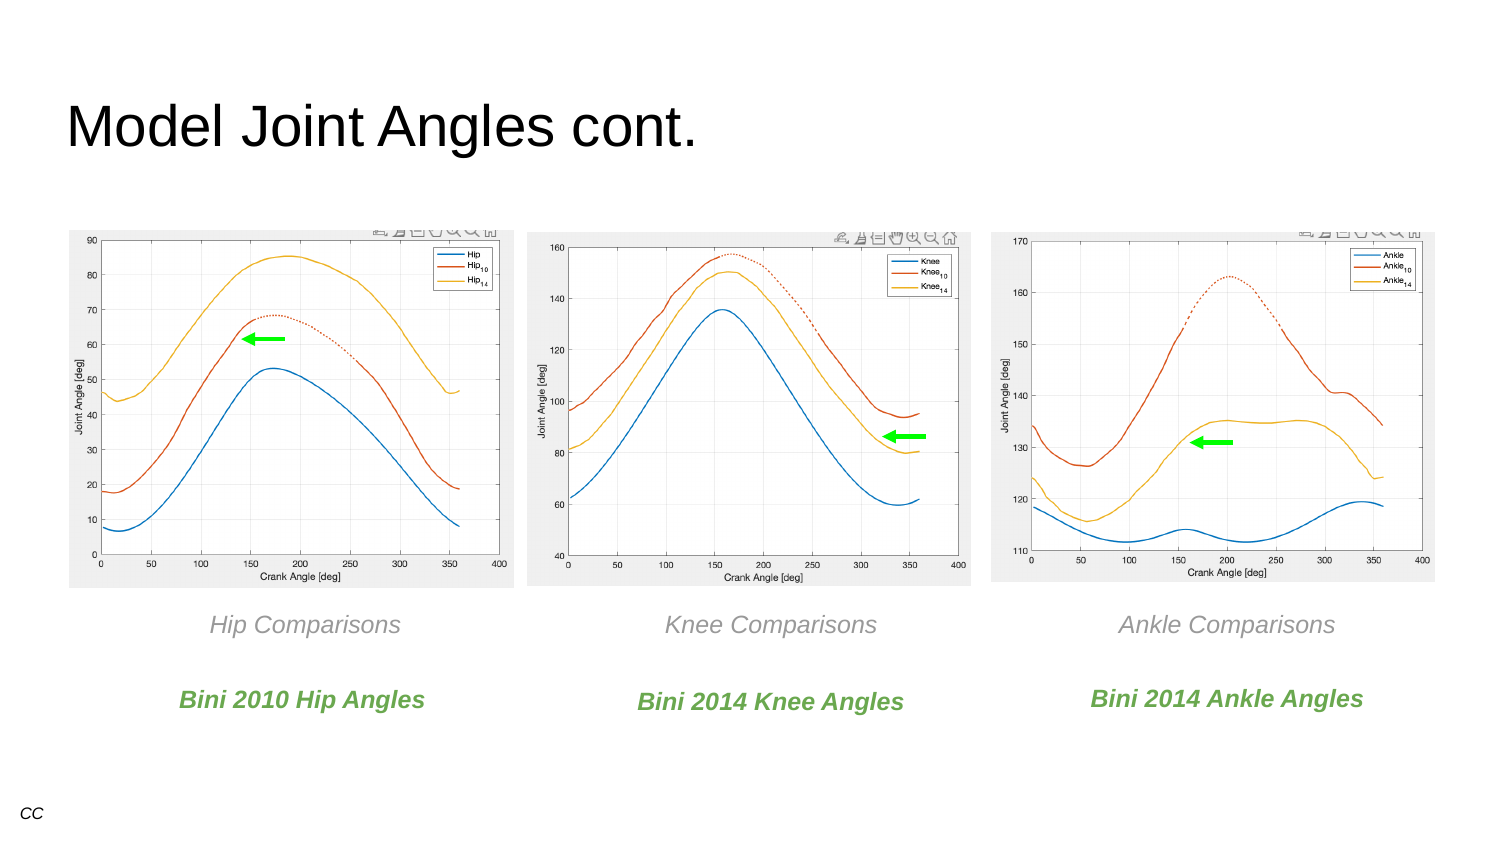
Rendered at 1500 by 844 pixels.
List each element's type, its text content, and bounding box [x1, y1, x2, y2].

text_box Bini 2010 Hip Angles [147, 668, 458, 729]
picture [990, 232, 1435, 582]
picture [69, 230, 514, 588]
text_box CC [4, 793, 83, 834]
text_box Bini 2014 Ankle Angles [1048, 667, 1408, 728]
picture [526, 232, 972, 587]
text_box Ankle Comparisons [1092, 593, 1363, 654]
title Model Joint Angles cont. [51, 72, 1449, 167]
text_box Bini 2014 Knee Angles [612, 670, 931, 731]
text_box Knee Comparisons [636, 594, 907, 654]
text_box Hip Comparisons [170, 597, 441, 654]
